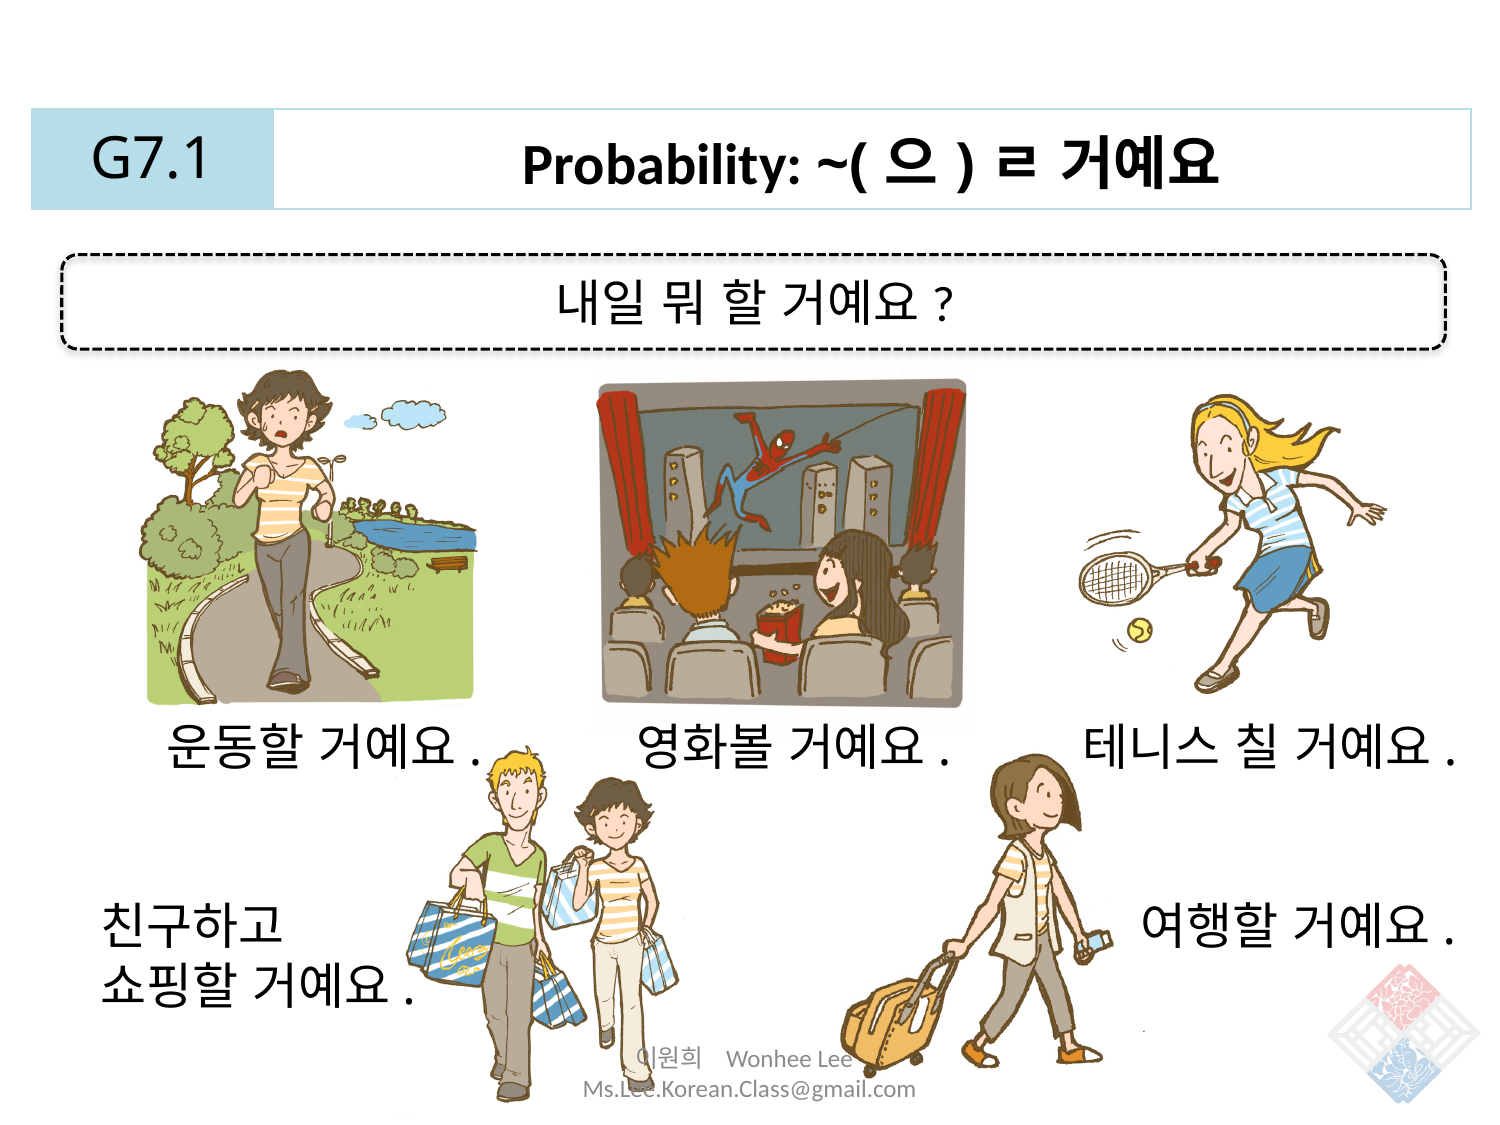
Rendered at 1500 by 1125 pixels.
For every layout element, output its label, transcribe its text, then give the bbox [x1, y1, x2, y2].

footer 이원희 Wonhee Lee Ms.Lee.Korean.Class@gmail.com [733, 1042, 988, 1103]
picture [126, 351, 482, 714]
picture [1066, 342, 1429, 706]
text_box 친구하고 쇼핑할 거예요. [85, 886, 378, 1022]
table_header Probability: ~(으)ㄹ 거예요 [274, 110, 1470, 208]
text_box 테니스 칠 거예요. [1067, 707, 1473, 783]
text_box 내일 뭐 할 거예요? [541, 263, 996, 339]
text_box 운동할 거예요. [152, 707, 498, 783]
text_box 여행할 거예요. [1170, 886, 1472, 962]
text_box 영화볼 거예요. [733, 752, 810, 783]
text_box [61, 253, 1447, 350]
table_header G7.1 [32, 110, 272, 208]
picture [383, 356, 1166, 1125]
